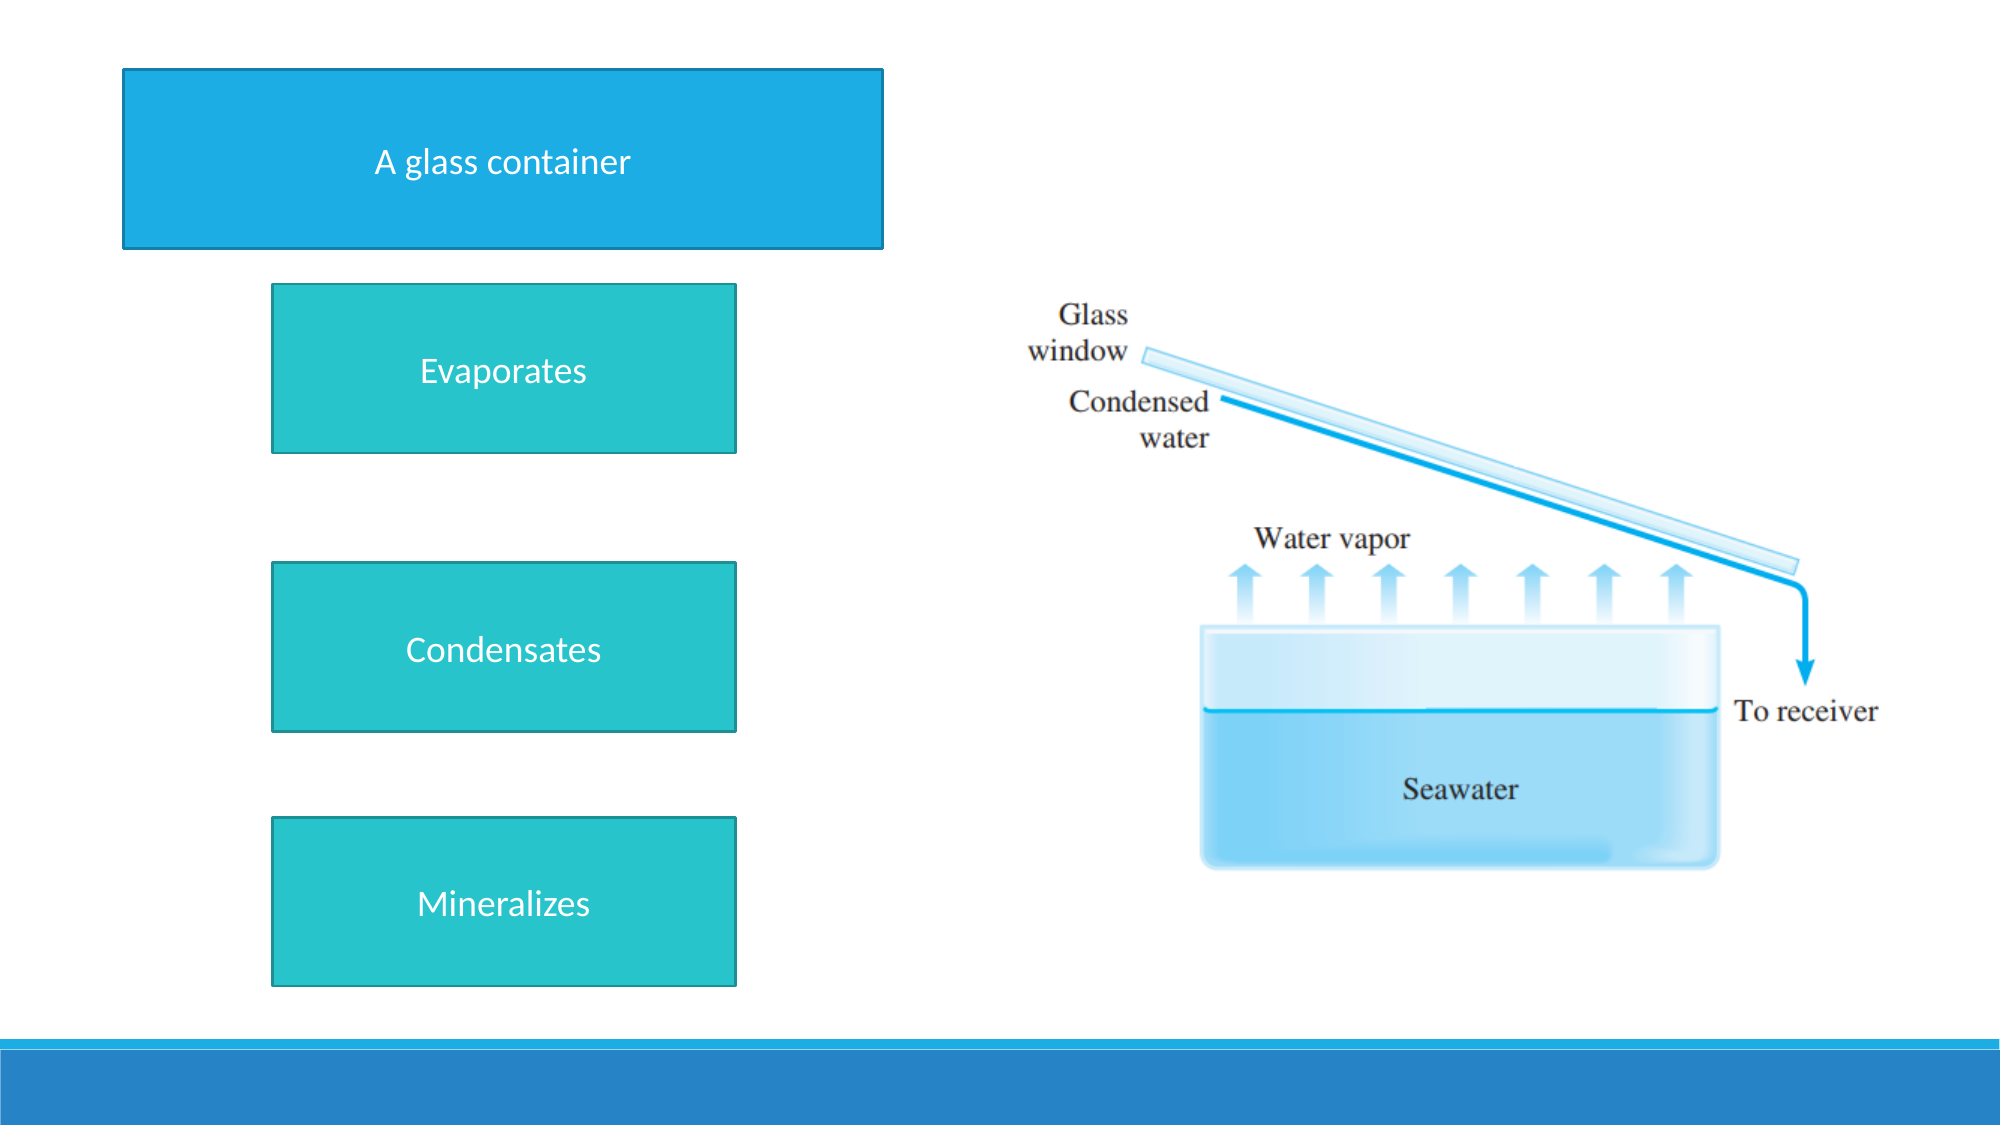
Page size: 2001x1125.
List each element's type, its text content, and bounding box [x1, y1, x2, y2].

picture [968, 209, 1910, 888]
text_box Evaporates [271, 283, 737, 454]
text_box Mineralizes [271, 816, 737, 987]
text_box A glass container [122, 68, 884, 250]
text_box Condensates [271, 561, 737, 733]
